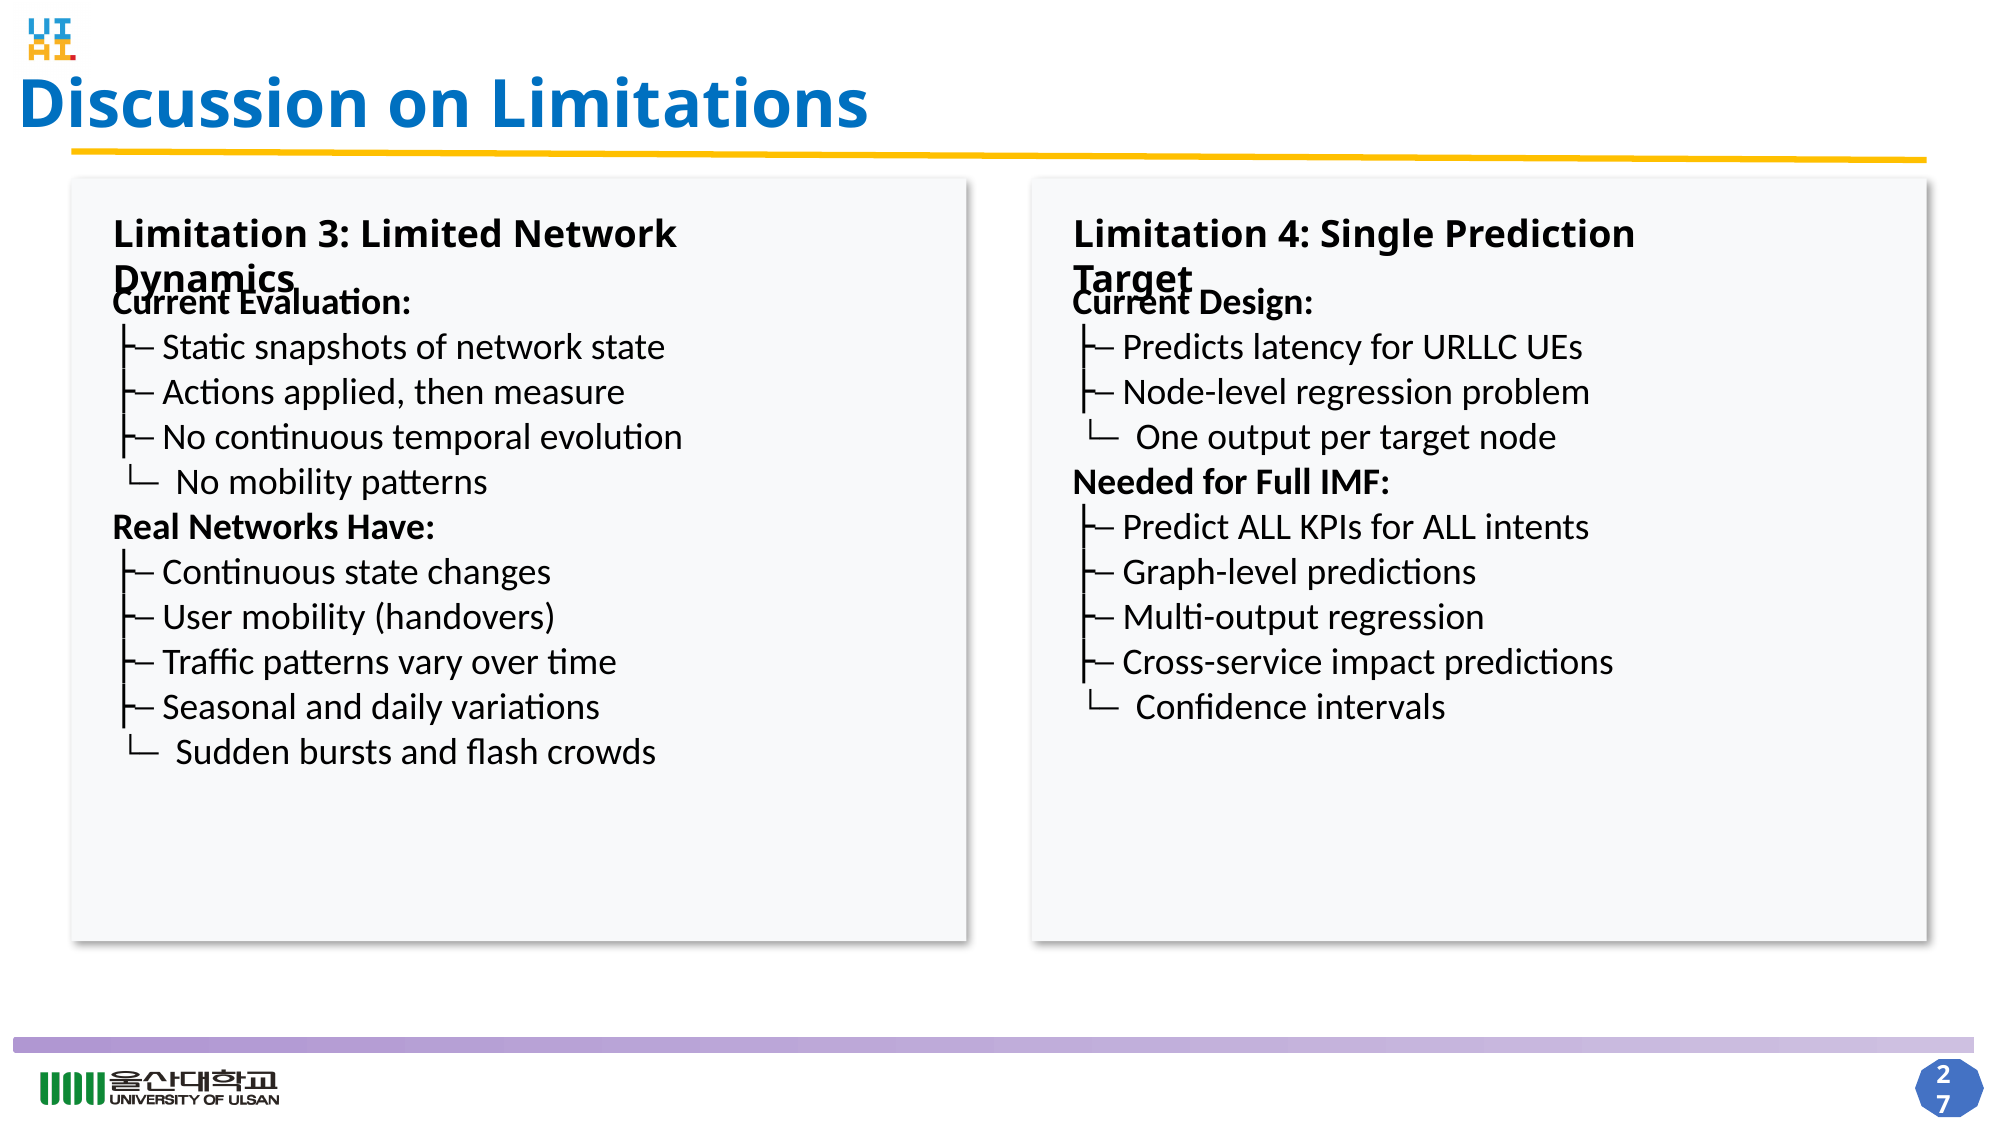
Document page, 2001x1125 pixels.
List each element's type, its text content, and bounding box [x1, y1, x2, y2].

text_box Current Evaluation: ├─ Static snapshots of network state ├─ Actions applied, then measure ├─ No continuous temporal evolution └─ No mobility patterns Real Networks Have: ├─ Continuous state changes ├─ User mobility (handovers) ├─ Traffic patterns vary over time ├─ Seasonal and daily variations └─ Sudden bursts and flash crowds [97, 269, 939, 780]
text_box [70, 177, 968, 942]
text_box Current Design: ├─ Predicts latency for URLLC UEs ├─ Node-level regression problem └─ One output per target node Needed for Full IMF: ├─ Predict ALL KPIs for ALL intents ├─ Graph-level predictions ├─ Multi-output regression ├─ Cross-service impact predictions └─ Confidence intervals [1058, 269, 1900, 735]
text_box Limitation 4: Single Prediction Target [1058, 202, 1756, 269]
text_box [1030, 177, 1928, 942]
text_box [71, 151, 1927, 160]
text_box [12, 1035, 1976, 1054]
text_box Limitation 3: Limited Network Dynamics [97, 202, 796, 269]
picture [13, 2, 91, 81]
text_box Discussion on Limitations [2, 53, 885, 149]
text_box 27 [1913, 1058, 1985, 1119]
picture [15, 1064, 303, 1119]
